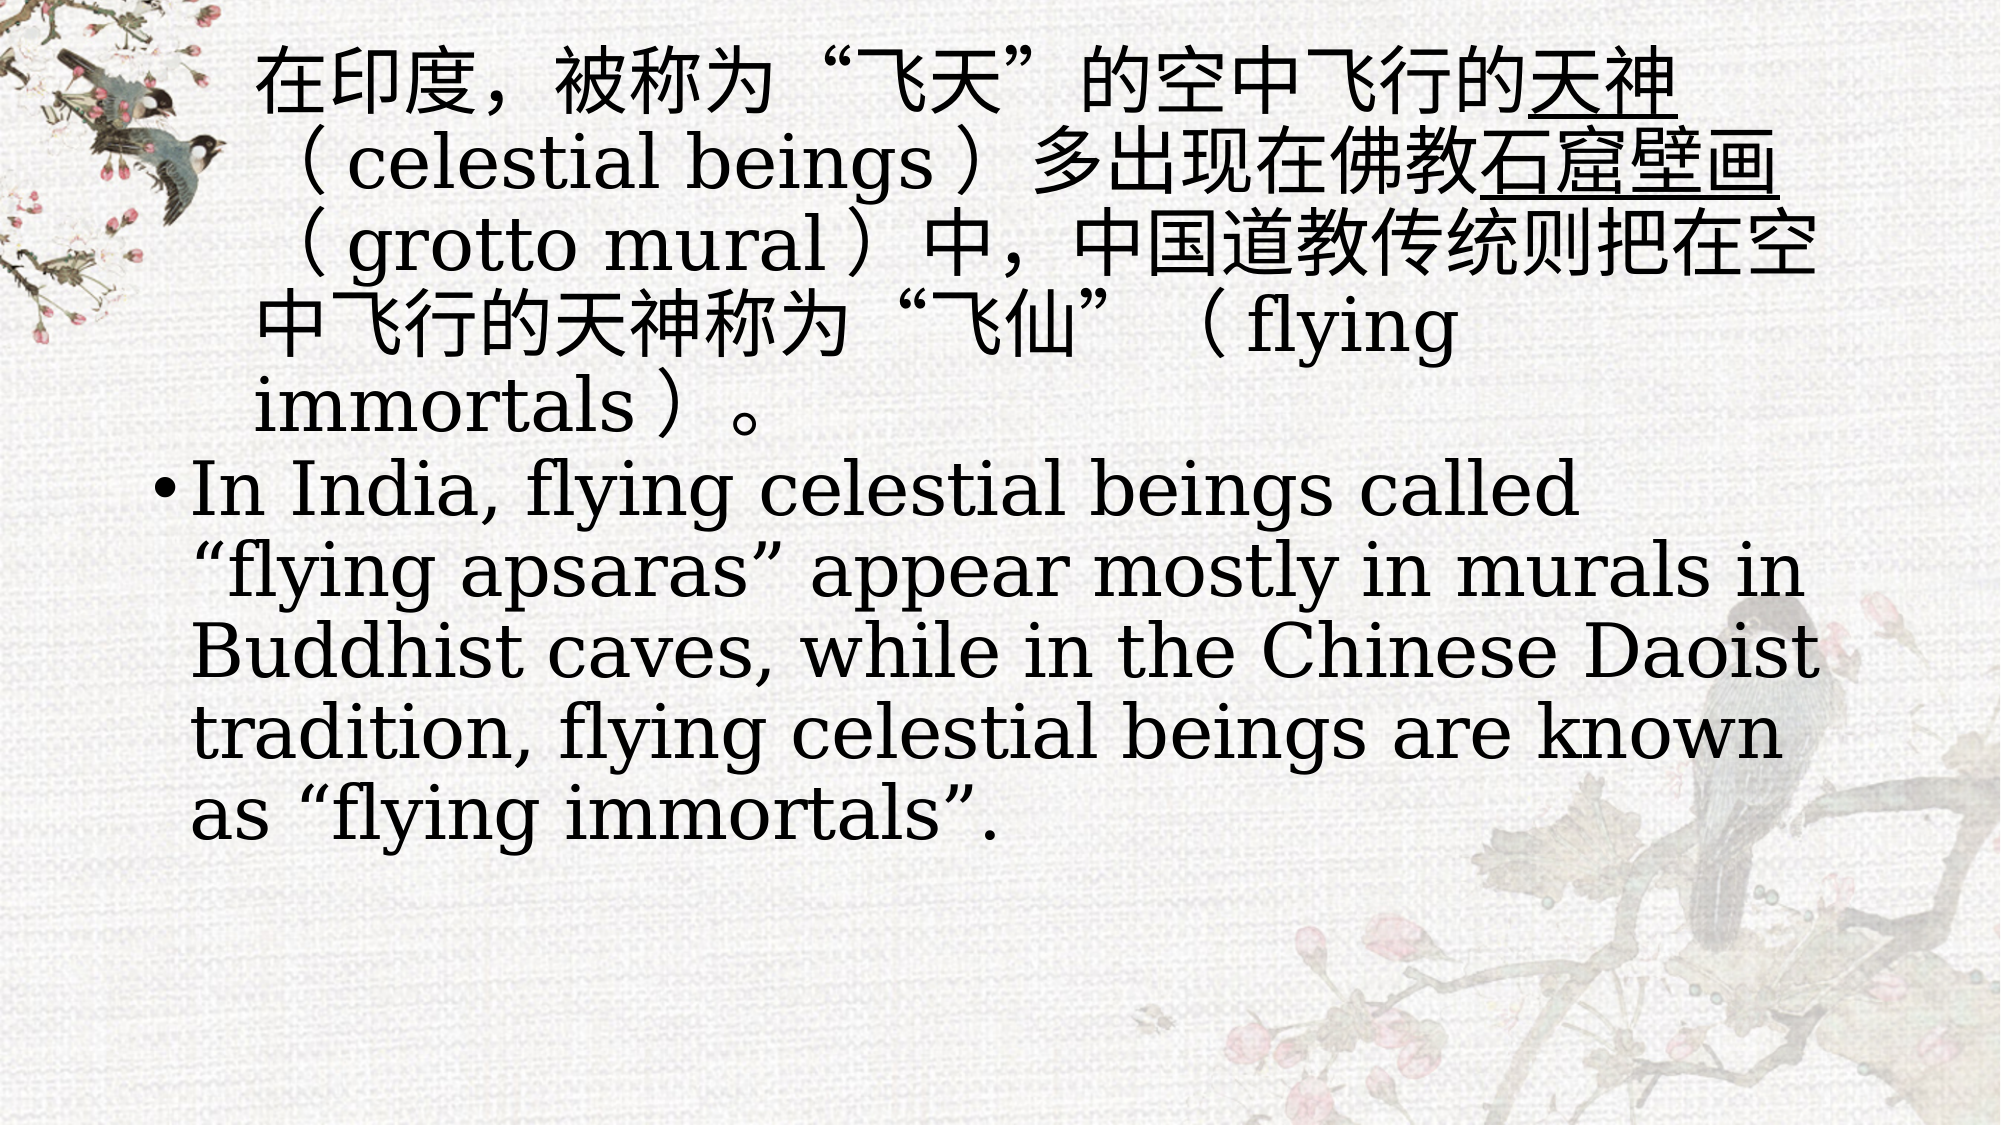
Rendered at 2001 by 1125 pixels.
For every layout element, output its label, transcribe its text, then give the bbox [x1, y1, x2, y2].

picture [0, 0, 2001, 1125]
title 在印度，被称为“飞天”的空中飞行的天神（celestial beings）多出现在佛教石窟壁画（grotto mural）中，中国道教传统则把在空中飞行的天神称为“飞仙”（flying immortals）。 [238, 59, 1863, 432]
list In India, flying celestial beings called “flying apsaras” appear mostly in murals in Buddhist caves, while in the Chinese Daoist tradition, flying celestial beings are known as “flying immortals”. [137, 443, 1863, 1014]
